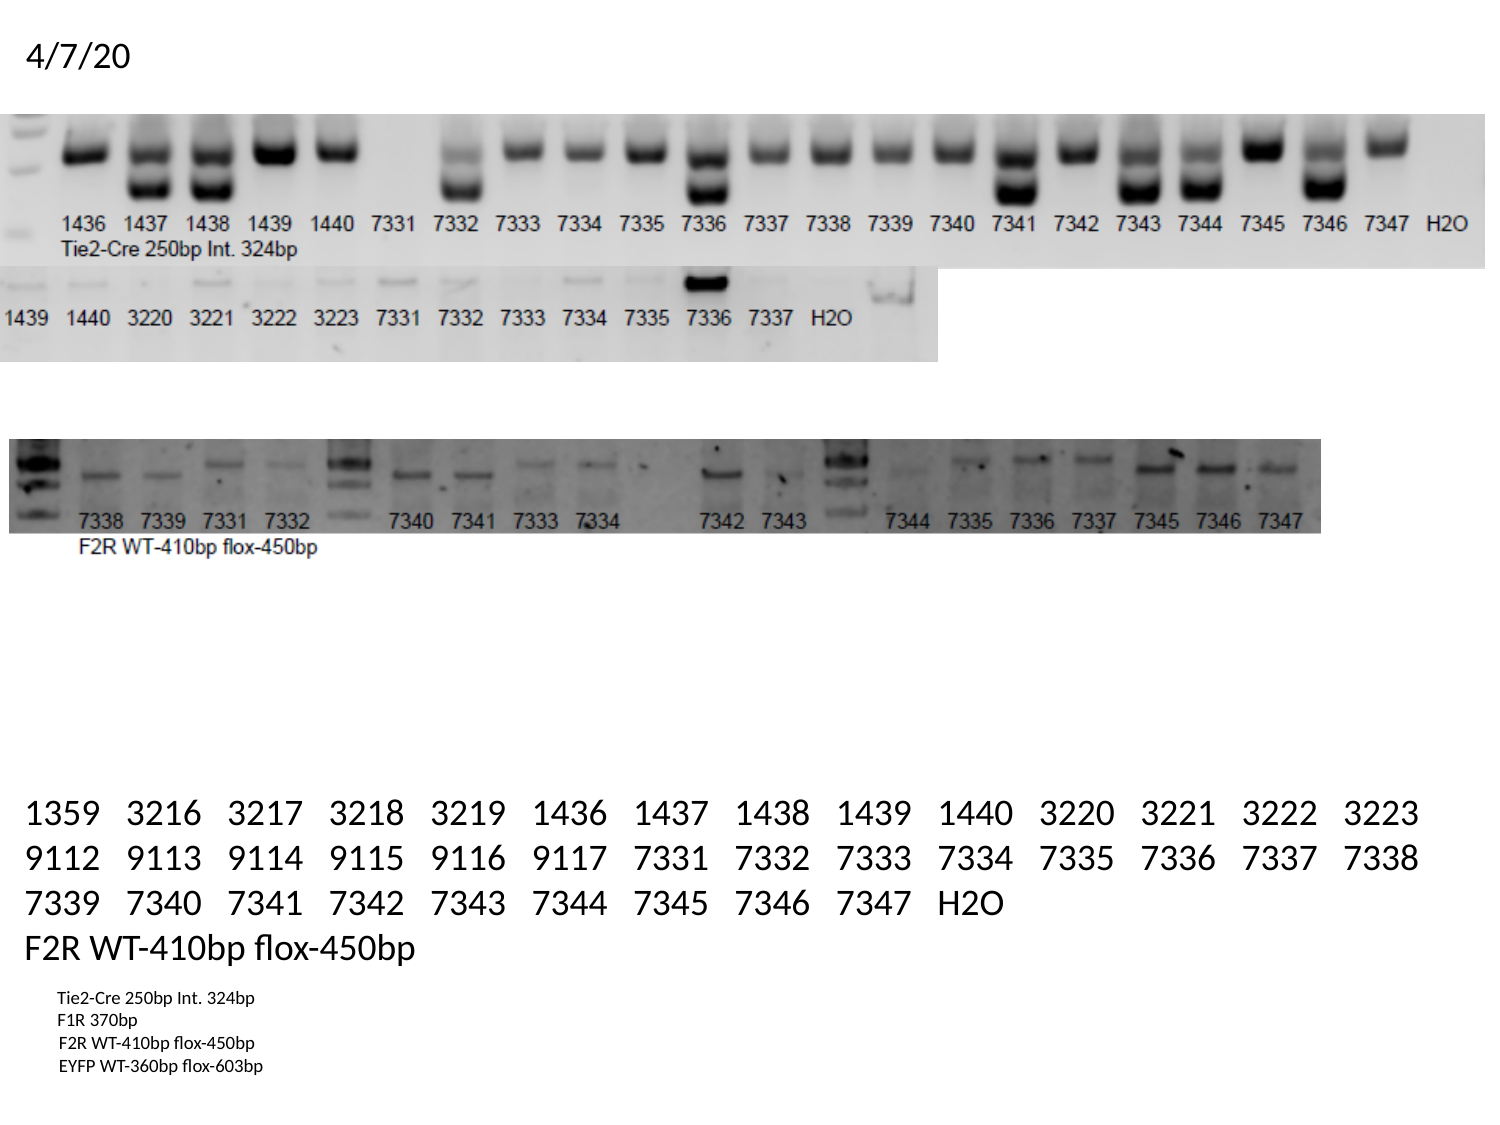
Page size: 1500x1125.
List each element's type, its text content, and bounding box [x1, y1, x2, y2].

text_box EYFP WT-360bp flox-603bp [44, 1046, 279, 1085]
text_box F2R WT-410bp flox-450bp [44, 1023, 270, 1046]
text_box 1359 3216 3217 3218 3219 1436 1437 1438 1439 1440 3220 3221 3222 3223 9112 9113 9114 9115 9116 9117 7331 7332 7333 7334 7335 7336 7337 7338 7339 7340 7341 7342 7343 7344 7345 7346 7347 H2O F2R WT-410bp flox-450bp [9, 780, 1500, 976]
picture [9, 439, 1321, 567]
text_box F1R 370bp [42, 1000, 153, 1038]
text_box Tie2-Cre 250bp Int. 324bp [42, 978, 270, 1016]
text_box 4/7/20 [11, 23, 146, 84]
picture [0, 114, 1485, 363]
